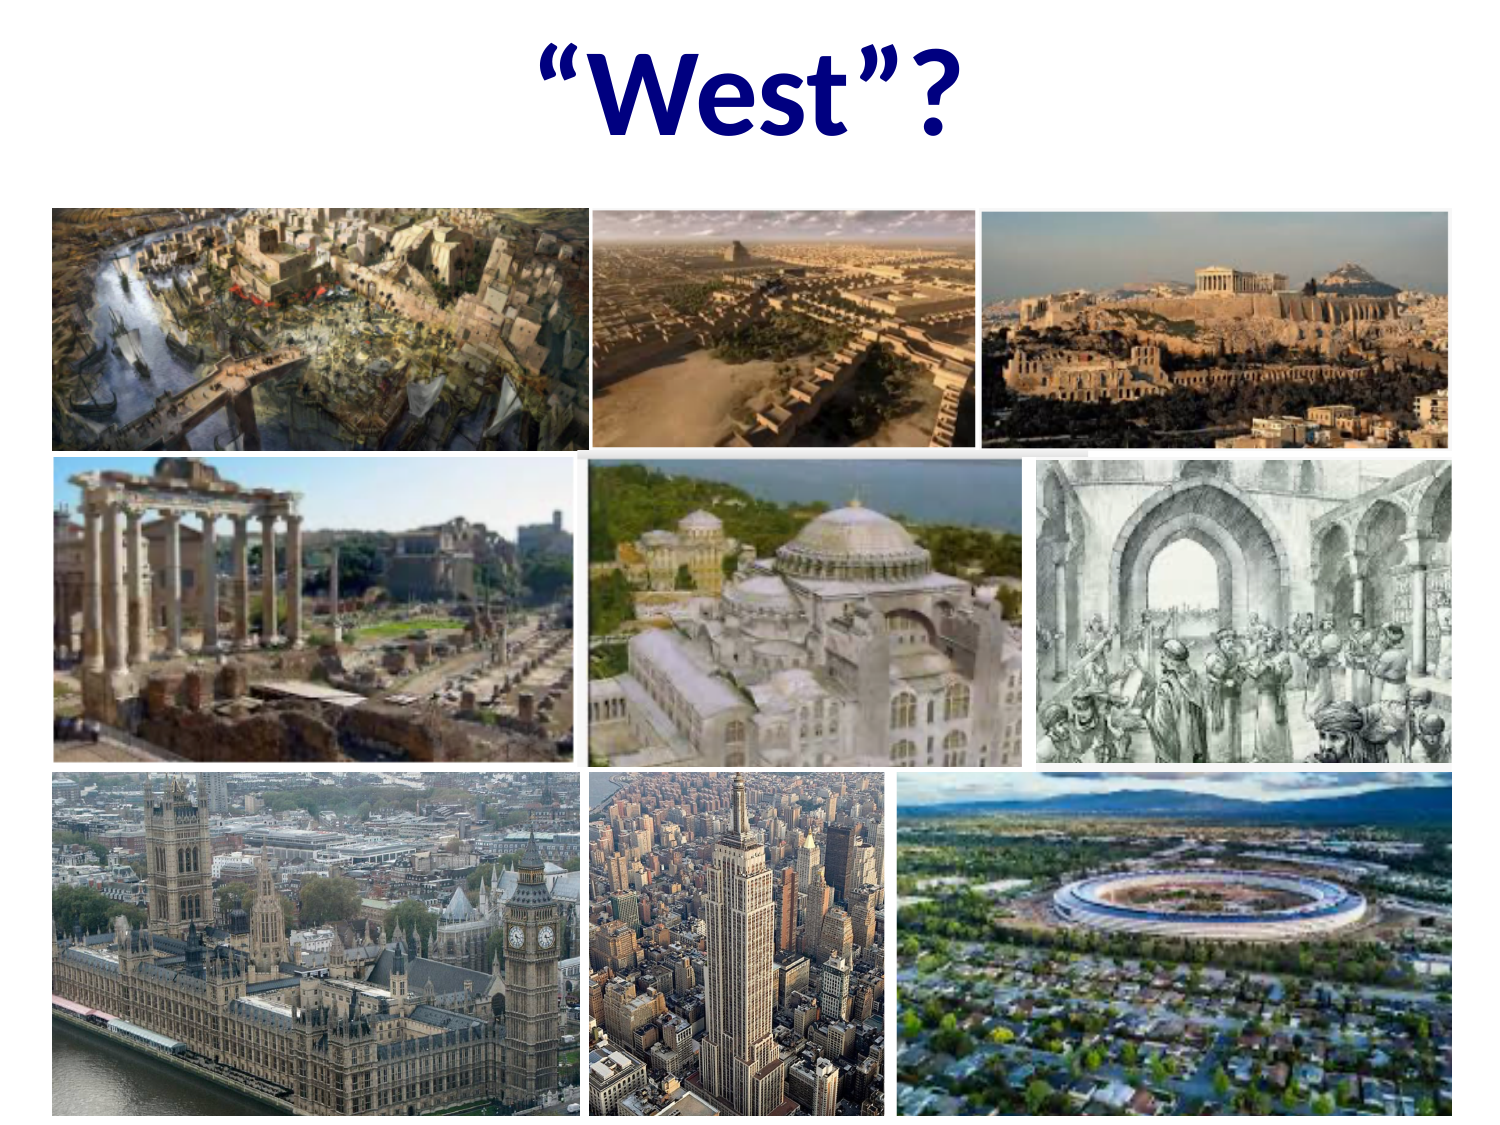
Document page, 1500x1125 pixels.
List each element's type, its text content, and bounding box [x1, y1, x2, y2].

picture [51, 208, 1452, 1117]
title “West”? [44, 0, 1453, 209]
picture [51, 772, 581, 1116]
